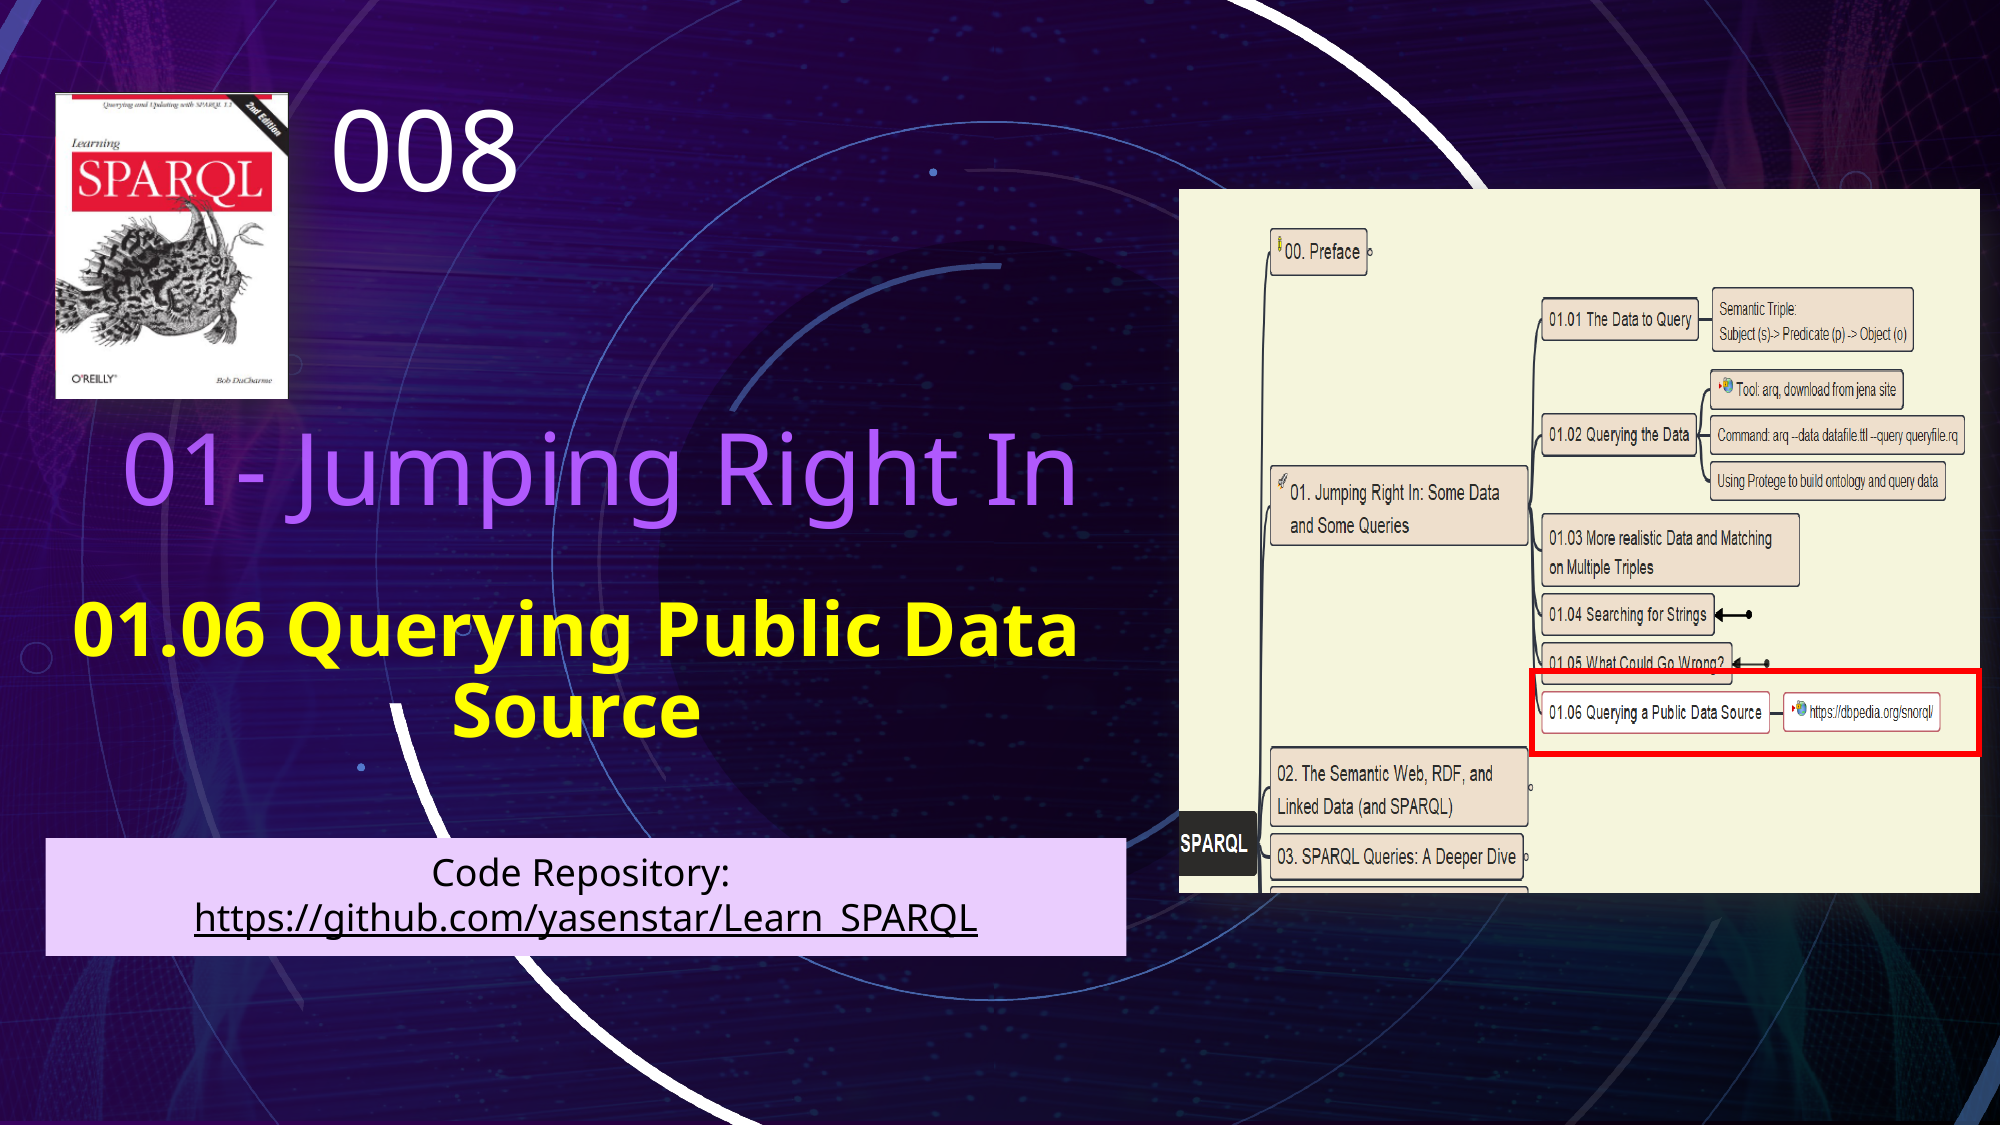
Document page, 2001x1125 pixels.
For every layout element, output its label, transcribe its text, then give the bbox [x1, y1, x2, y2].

title 01- Jumping Right In [0, 364, 1179, 582]
subtitle 01.06 Querying Public Data Source [0, 583, 1155, 759]
text_box 008 [289, 92, 564, 217]
picture [0, 0, 2000, 1125]
footer Code Repository: https://github.com/yasenstar/Learn_SPARQL [45, 838, 1127, 956]
